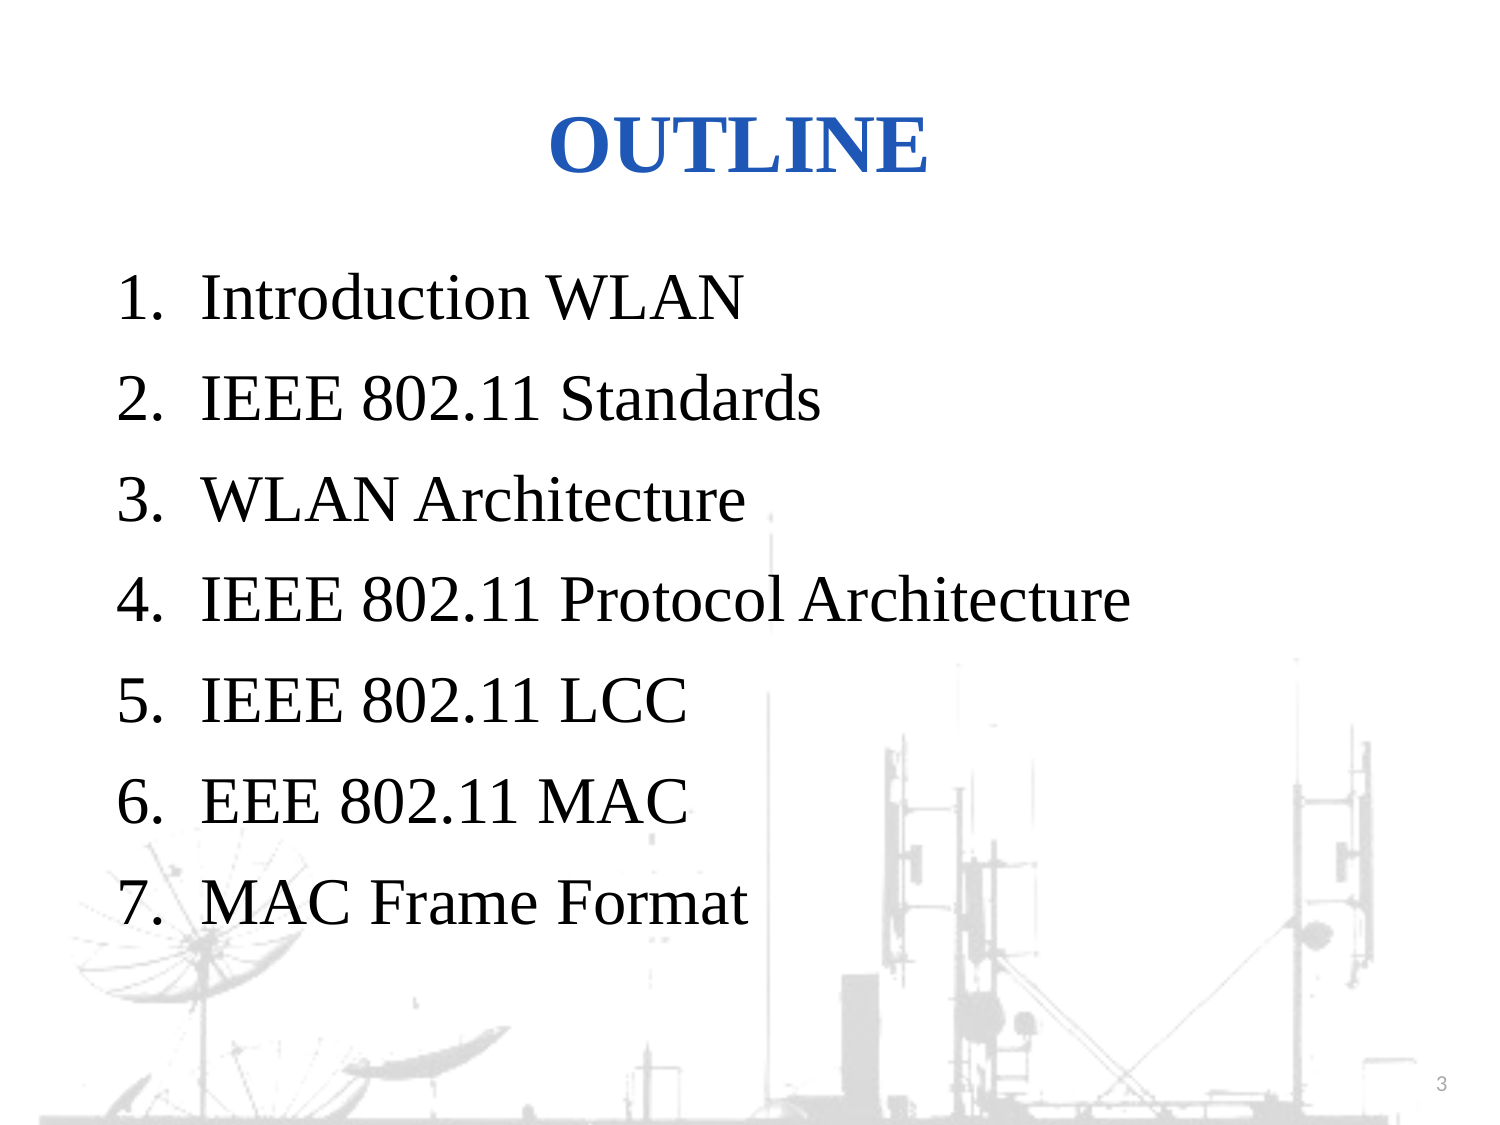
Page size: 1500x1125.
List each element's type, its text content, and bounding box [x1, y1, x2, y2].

list Introduction WLAN IEEE 802.11 Standards WLAN Architecture IEEE 802.11 Protocol Architecture IEEE 802.11 LCC EEE 802.11 MAC MAC Frame Format [75, 245, 1475, 988]
title Outline [75, 45, 1425, 233]
slide_number 3 [1112, 1052, 1463, 1113]
